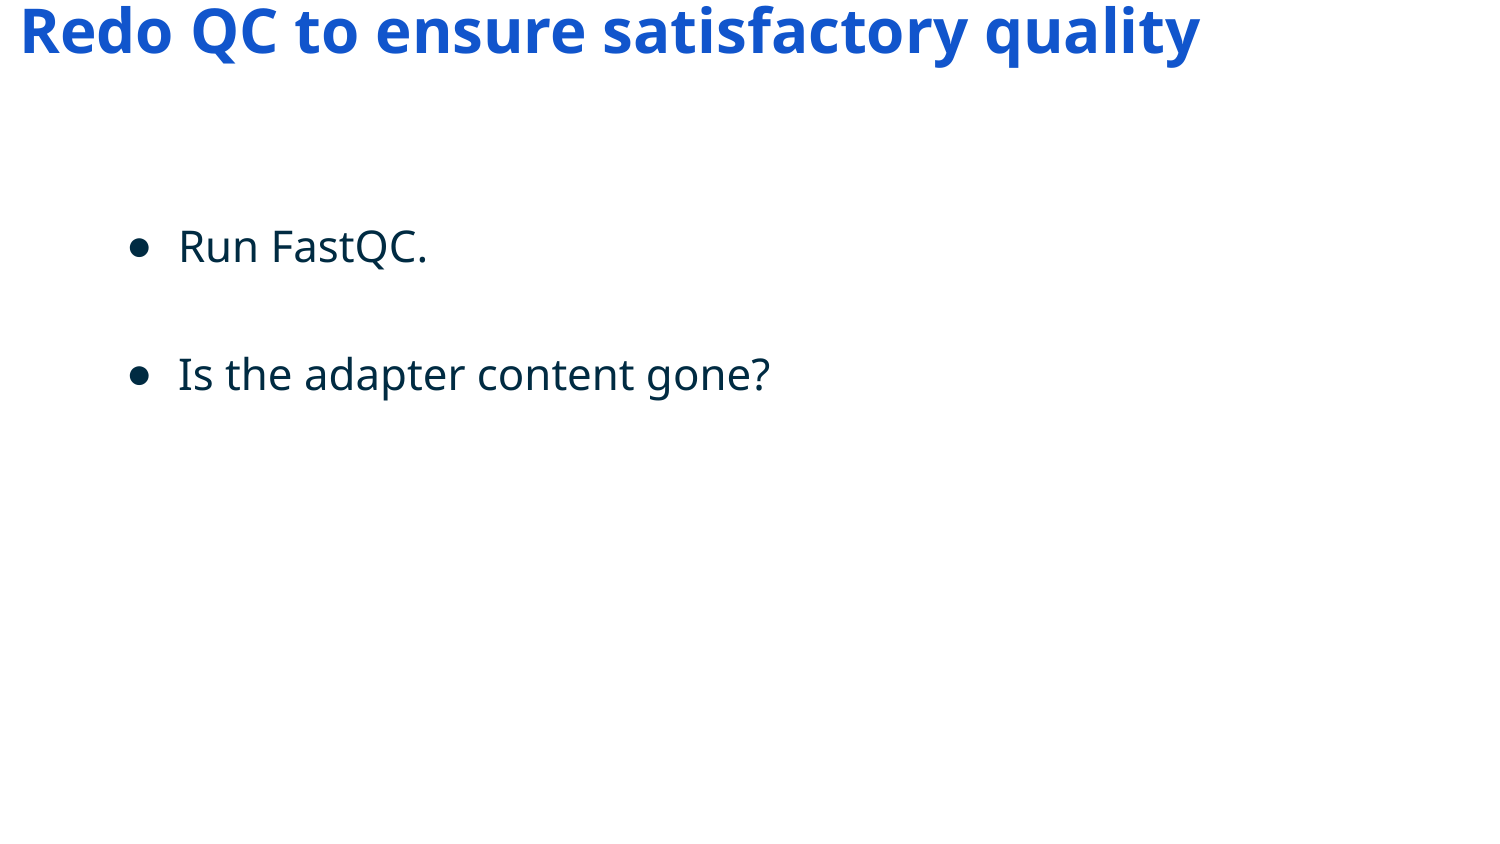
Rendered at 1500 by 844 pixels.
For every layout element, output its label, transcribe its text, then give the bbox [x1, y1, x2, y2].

list Run FastQC. Is the adapter content gone? [103, 224, 1397, 760]
title Redo QC to ensure satisfactory quality [19, 0, 1314, 121]
